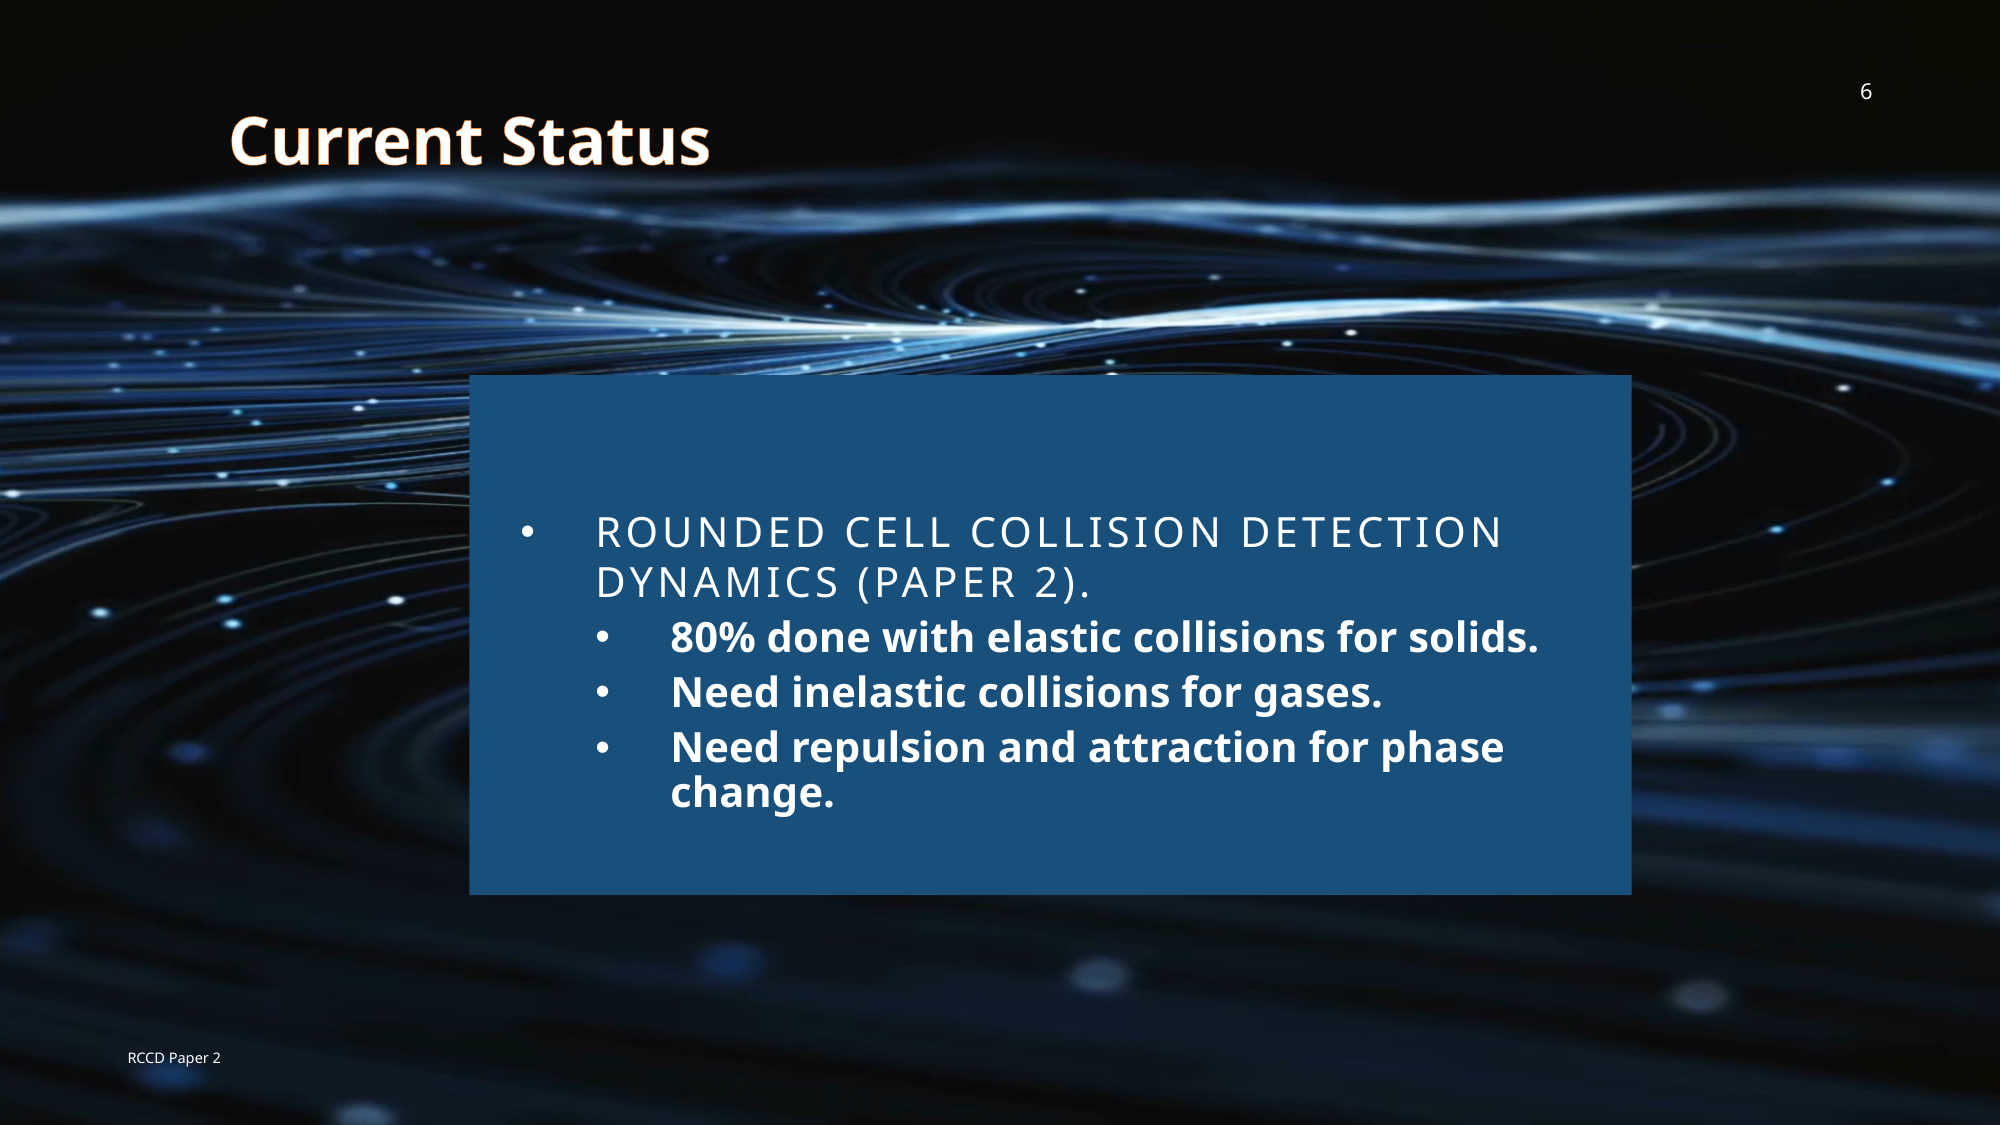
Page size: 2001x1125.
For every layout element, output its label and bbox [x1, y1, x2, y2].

text_box [0, 0, 2000, 1125]
